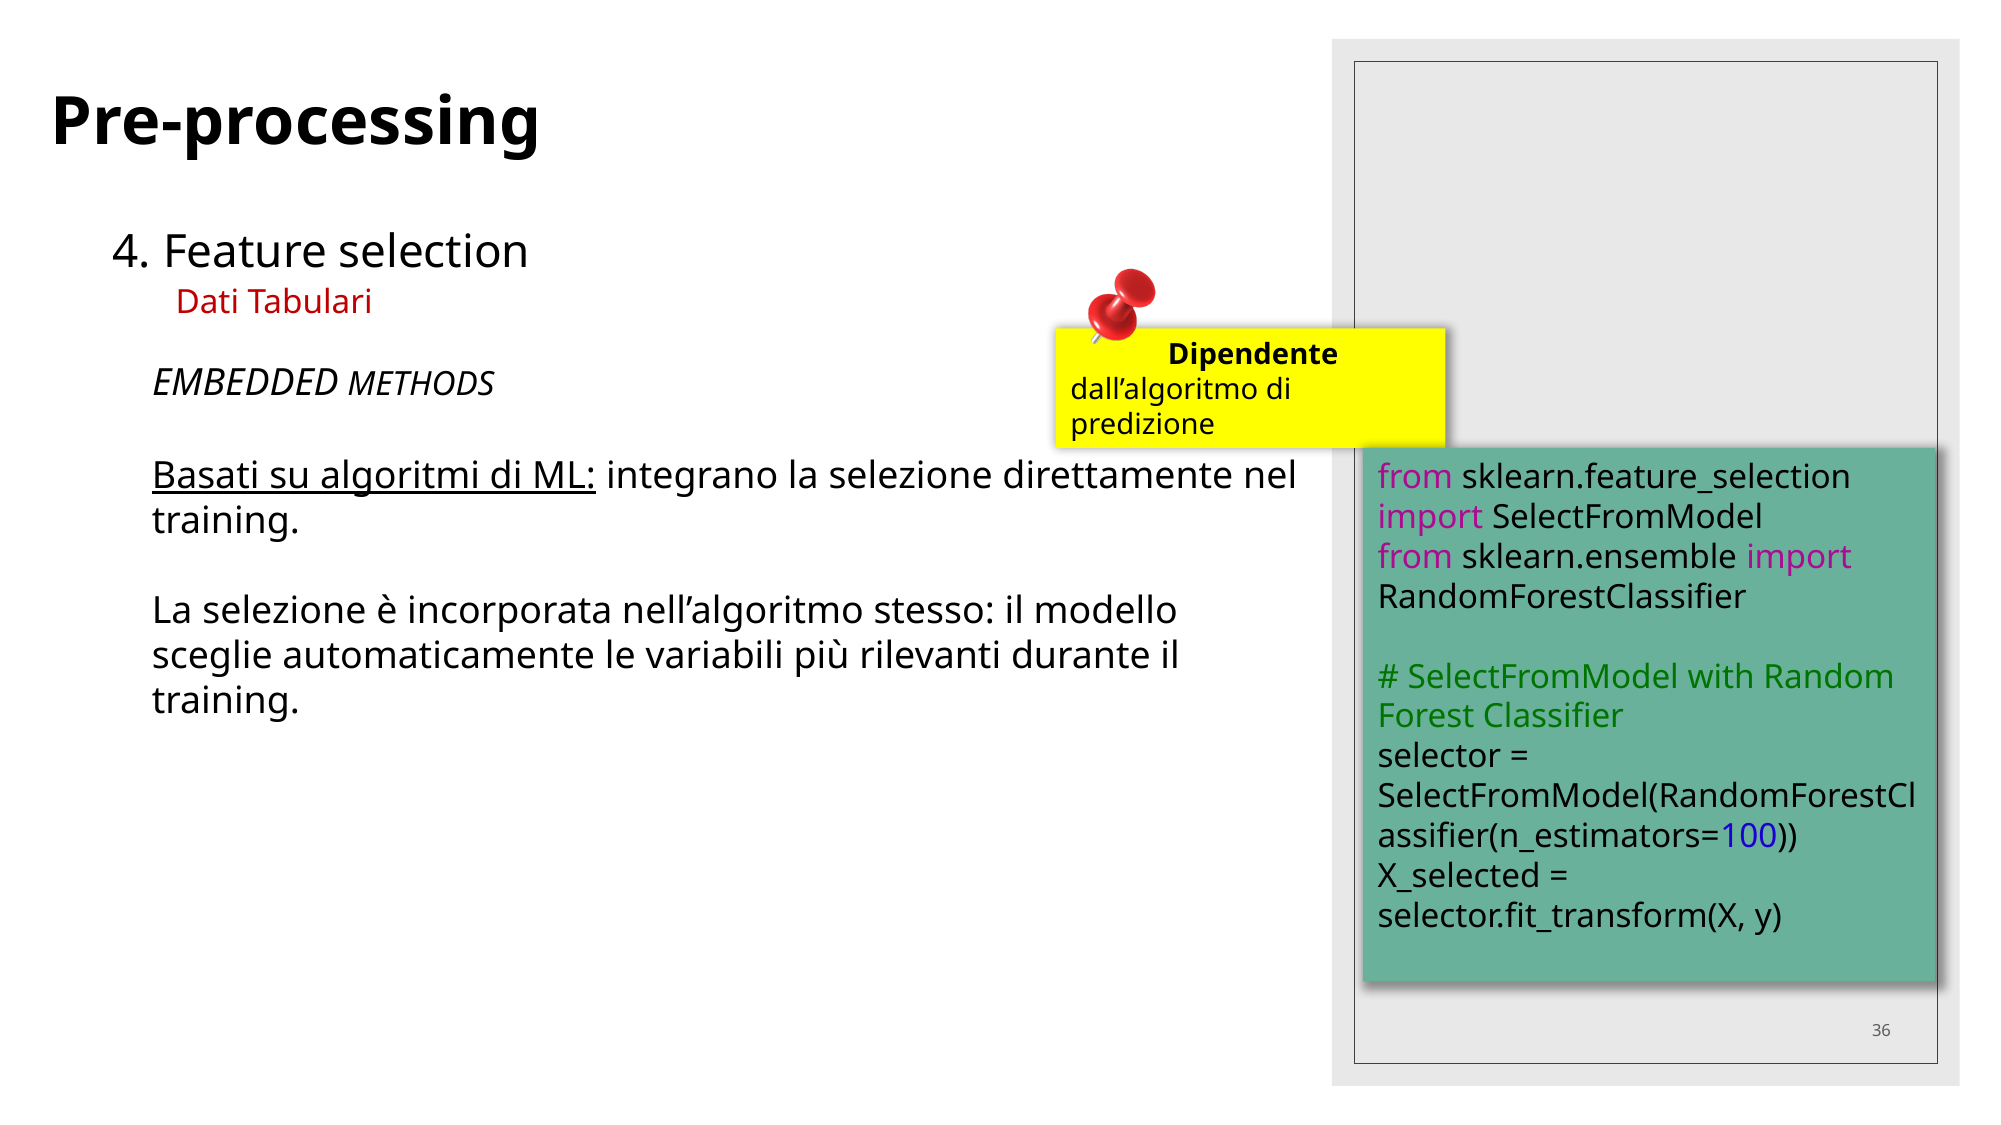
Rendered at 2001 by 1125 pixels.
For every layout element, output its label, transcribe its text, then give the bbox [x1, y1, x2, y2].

text_box Pre-processing [27, 66, 566, 165]
text_box Basati su algoritmi di ML: integrano la selezione direttamente nel training. La selezione è incorporata nell’algoritmo stesso: il modello sceglie automaticamente le variabili più rilevanti durante il training. [137, 443, 1313, 729]
slide_number 36 [1705, 999, 1907, 1050]
text_box from sklearn.feature_selection import SelectFromModel from sklearn.ensemble import RandomForestClassifier # SelectFromModel with Random Forest Classifier selector = SelectFromModel(RandomForestClassifier(n_estimators=100)) X_selected = selector.fit_transform(X, y) [1362, 447, 1935, 982]
text_box EMBEDDED METHODS [137, 291, 1060, 411]
text_box Dati Tabulari [160, 272, 432, 328]
text_box Dipendente dall’algoritmo di predizione [1055, 328, 1446, 448]
text_box 4. Feature selection [97, 216, 1274, 285]
picture [1065, 258, 1173, 365]
